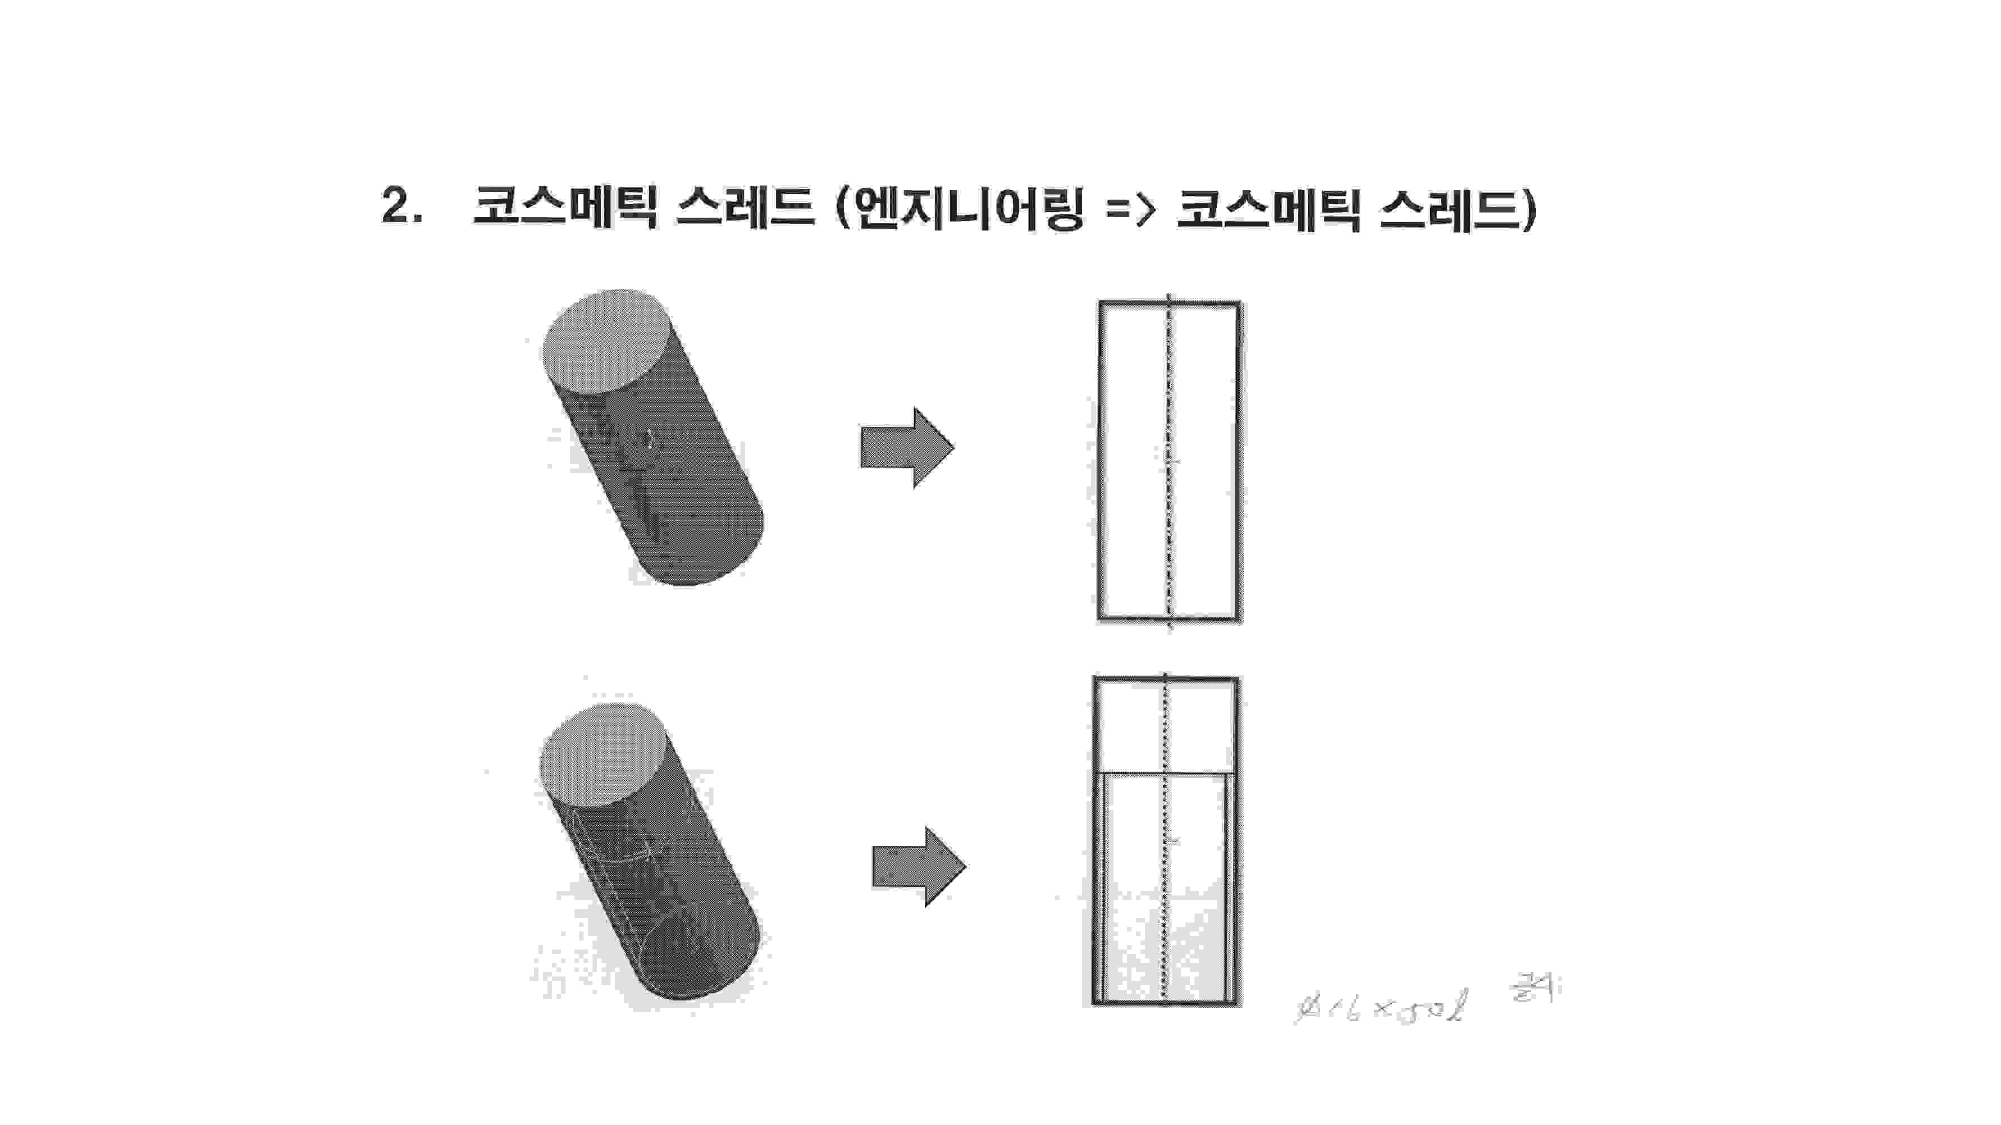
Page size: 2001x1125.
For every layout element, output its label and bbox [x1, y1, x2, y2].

picture [354, 147, 1562, 1026]
